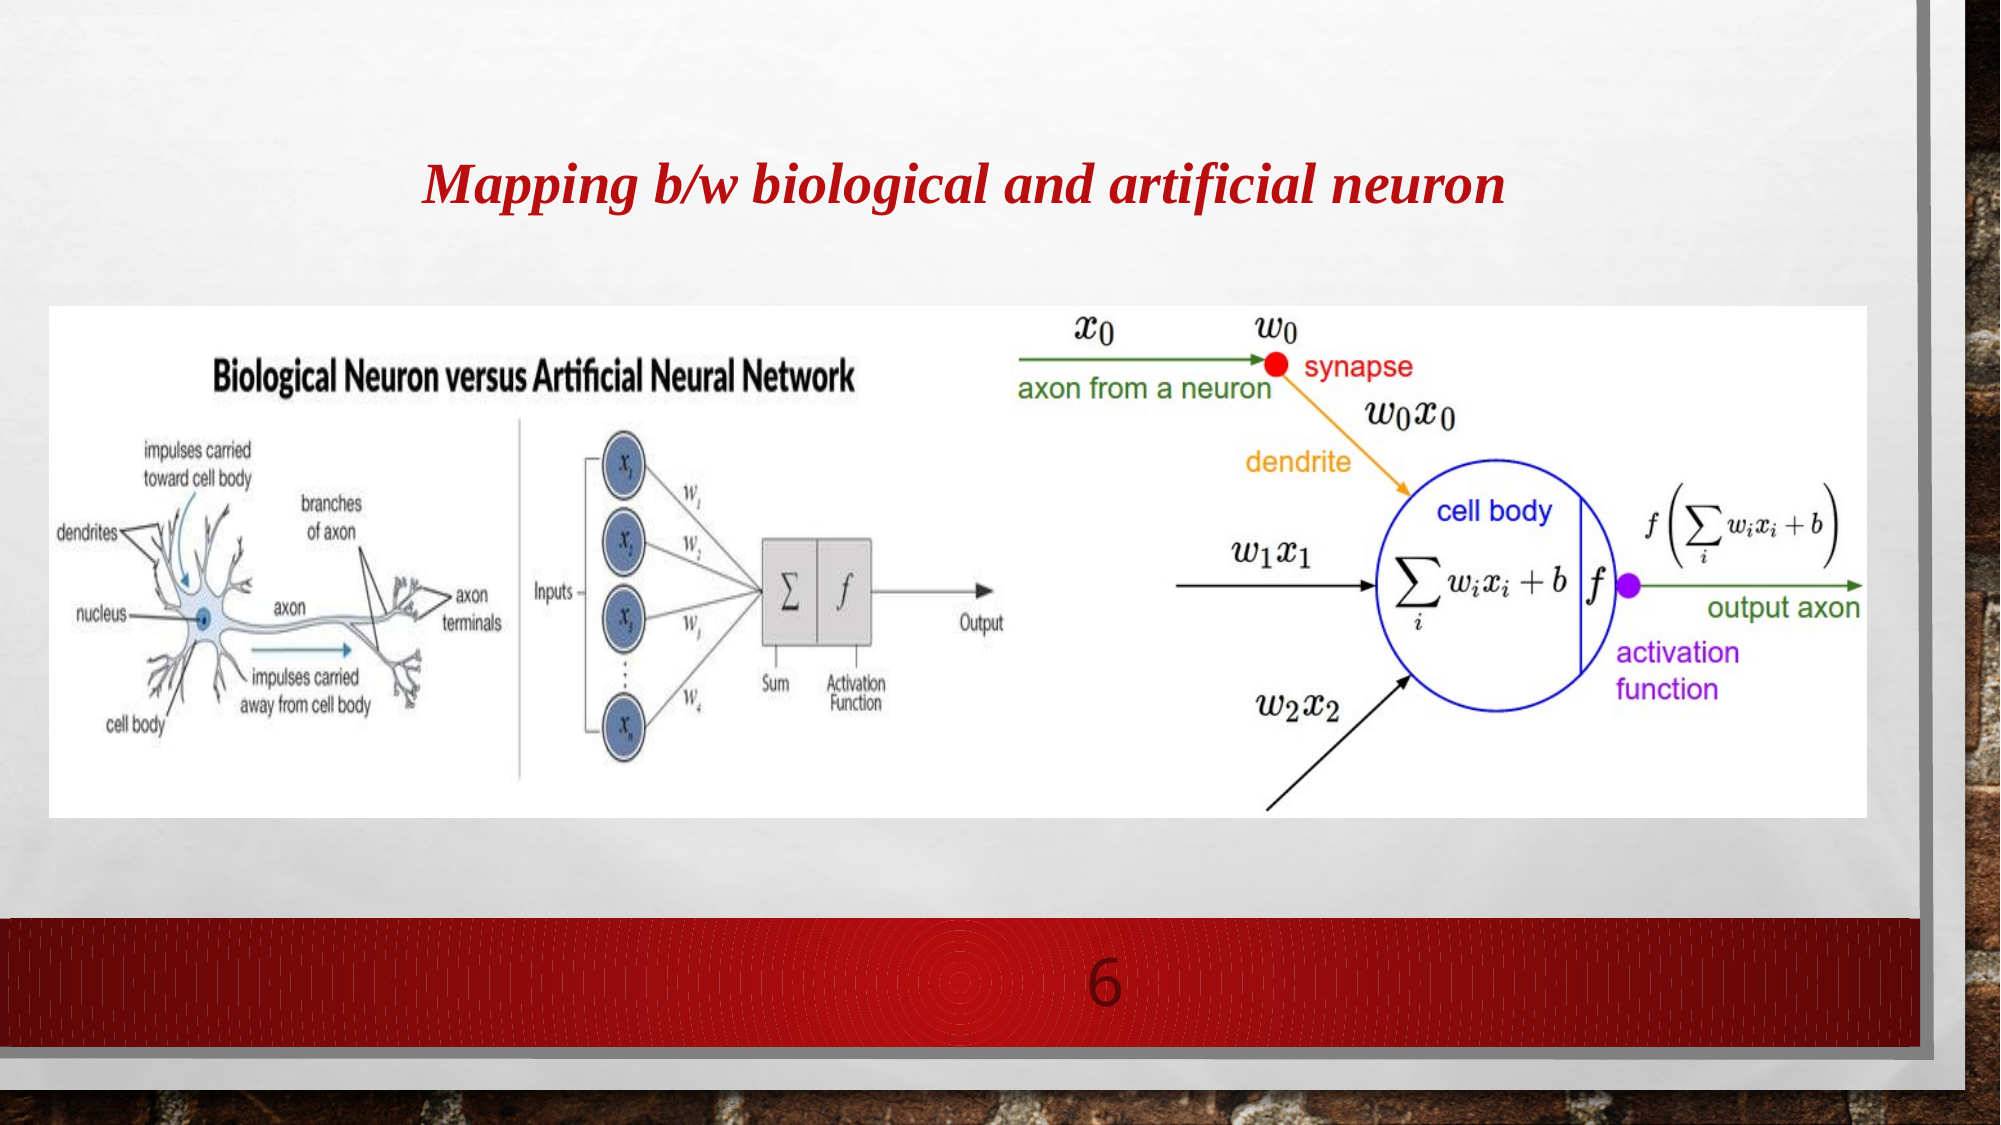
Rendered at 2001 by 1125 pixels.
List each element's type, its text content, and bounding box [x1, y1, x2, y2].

title Mapping b/w biological and artificial neuron [112, 112, 1818, 257]
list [49, 306, 1010, 819]
slide_number 6 [1031, 944, 1181, 1027]
picture [0, 0, 2000, 1125]
picture [1010, 306, 1867, 819]
